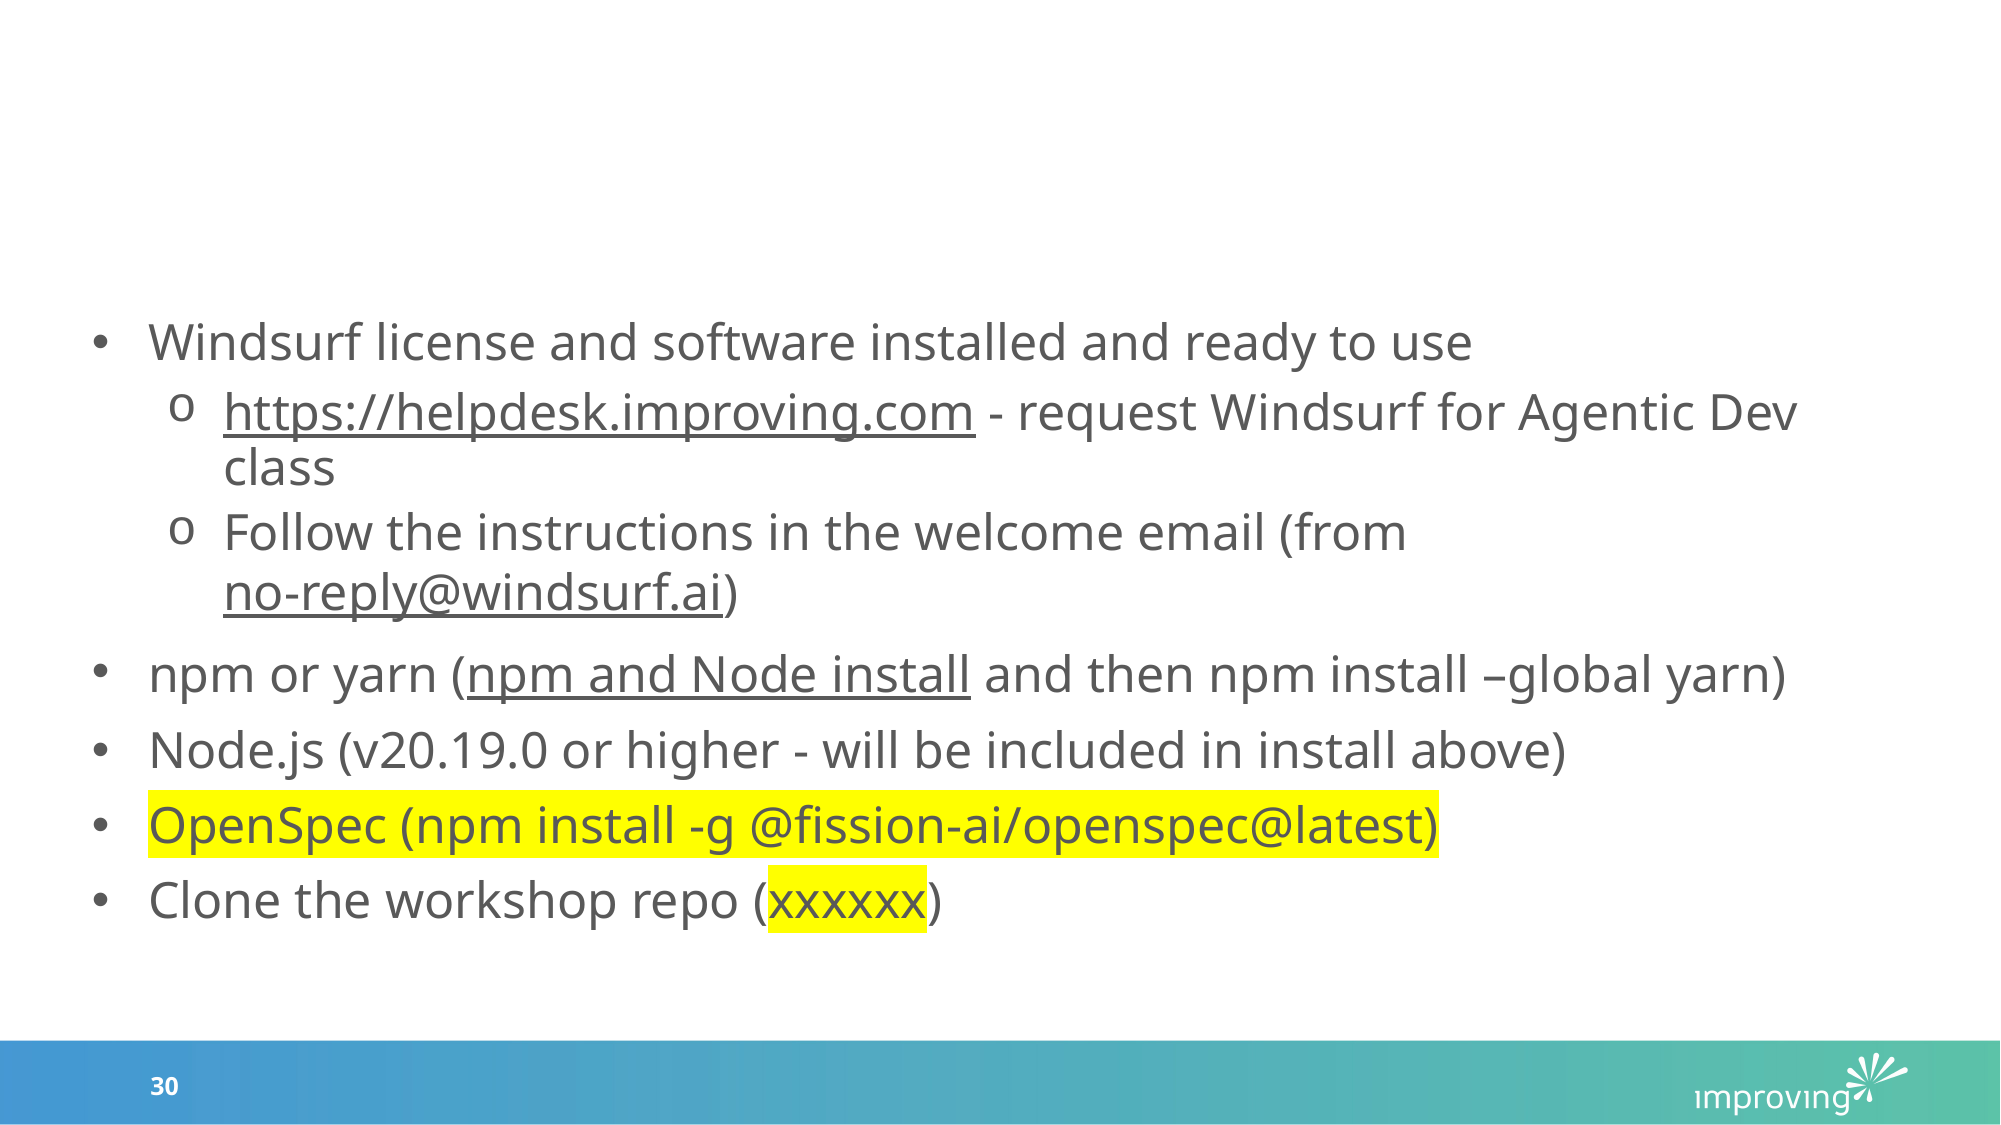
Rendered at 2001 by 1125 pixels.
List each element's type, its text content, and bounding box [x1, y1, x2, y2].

picture [0, 0, 2000, 1125]
list Windsurf license and software installed and ready to use https://helpdesk.improving.com - request Windsurf for Agentic Dev class Follow the instructions in the welcome email (from no-reply@windsurf.ai) npm or yarn (npm and Node install and then npm install –global yarn) Node.js (v20.19.0 or higher - will be included in install above) OpenSpec (npm install -g @fission-ai/openspec@latest) Clone the workshop repo (xxxxxx) [76, 309, 1916, 966]
